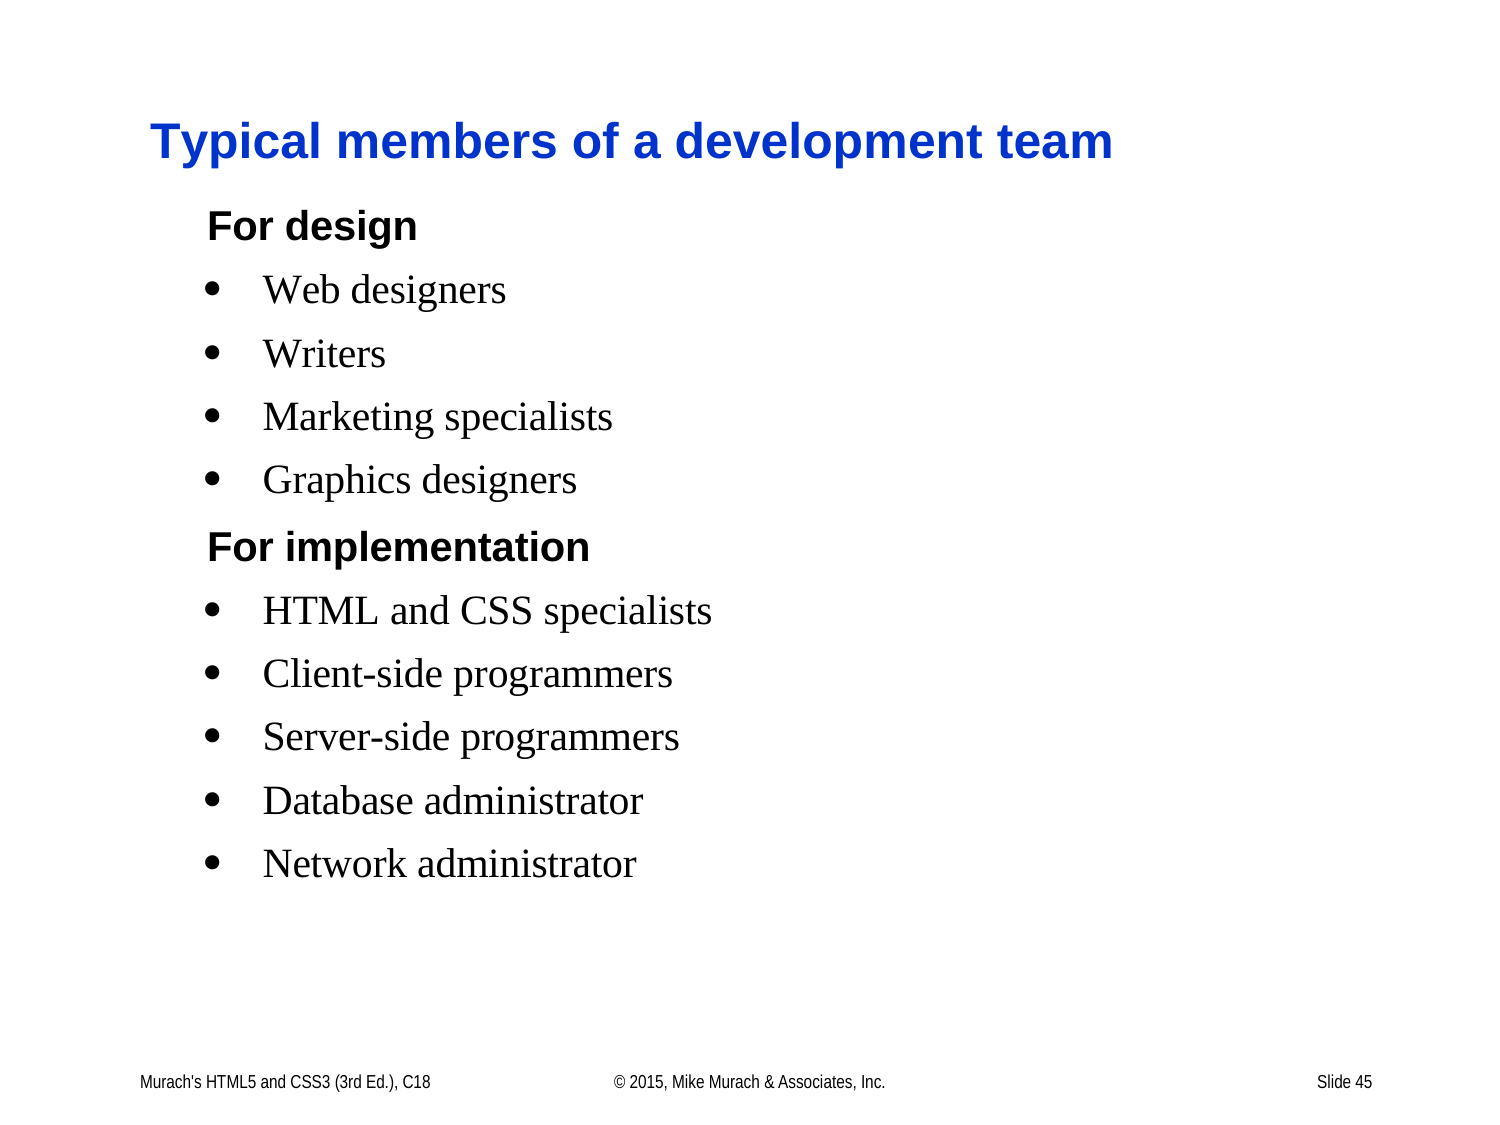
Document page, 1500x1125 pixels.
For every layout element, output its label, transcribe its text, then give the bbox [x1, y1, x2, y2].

footer © 2015, Mike Murach & Associates, Inc. [474, 1025, 1025, 1100]
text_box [149, 183, 1348, 901]
slide_number Murach's HTML5 and CSS3 (3rd Ed.), C18 [125, 1025, 450, 1100]
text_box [149, 112, 1348, 182]
slide_number Slide 45 [1074, 1025, 1388, 1100]
